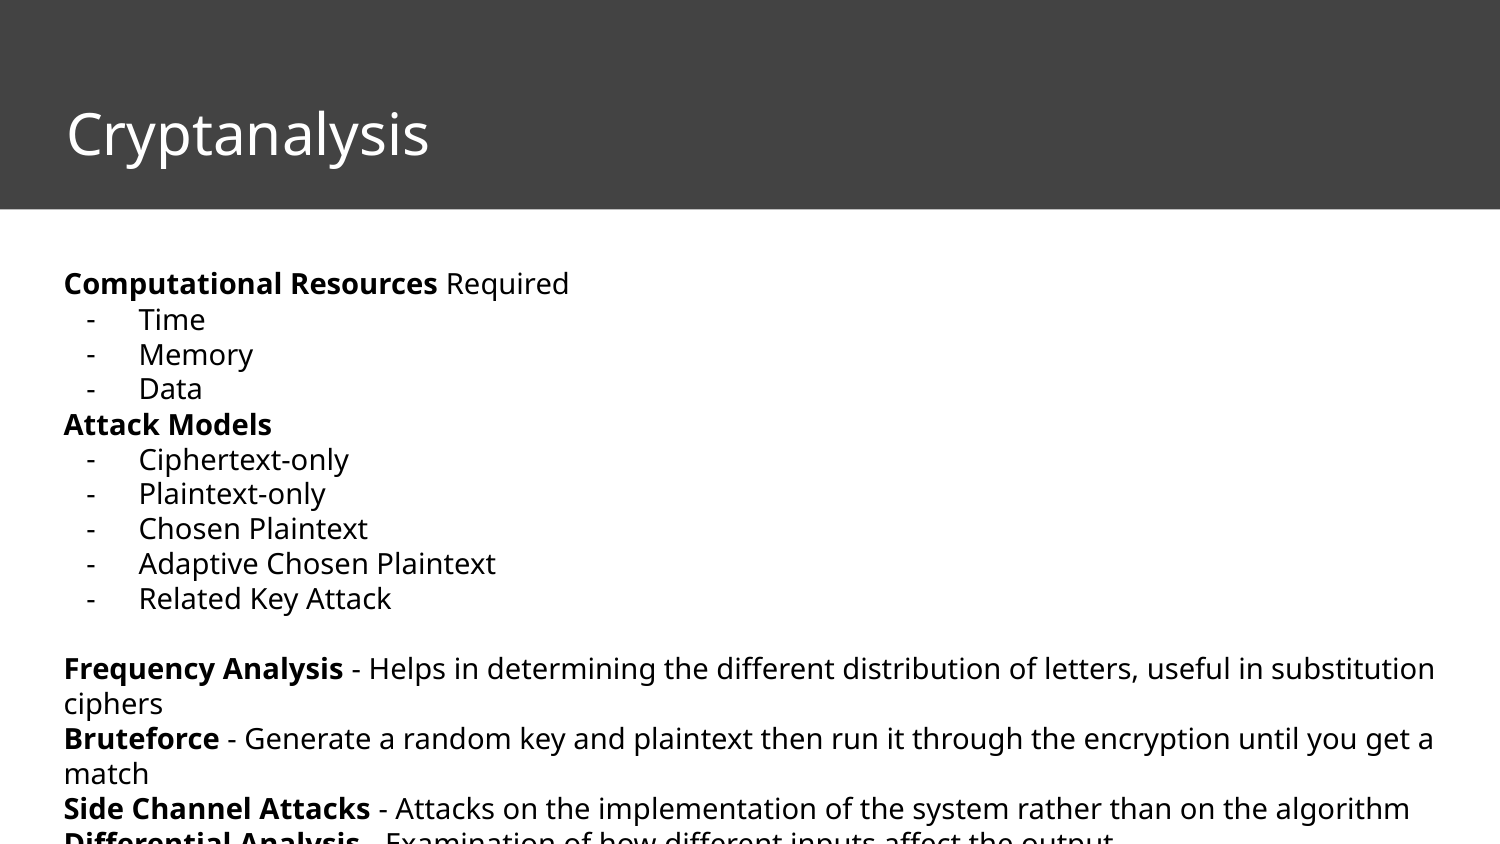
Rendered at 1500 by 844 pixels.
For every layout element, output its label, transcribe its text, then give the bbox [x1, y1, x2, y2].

title Cryptanalysis [51, 82, 1449, 185]
text_box Computational Resources Required Time Memory Data Attack Models Ciphertext-only Plaintext-only Chosen Plaintext Adaptive Chosen Plaintext Related Key Attack Frequency Analysis - Helps in determining the different distribution of letters, useful in substitution ciphers Bruteforce - Generate a random key and plaintext then run it through the encryption until you get a match Side Channel Attacks - Attacks on the implementation of the system rather than on the algorithm Differential Analysis - Examination of how different inputs affect the output [48, 250, 1455, 817]
